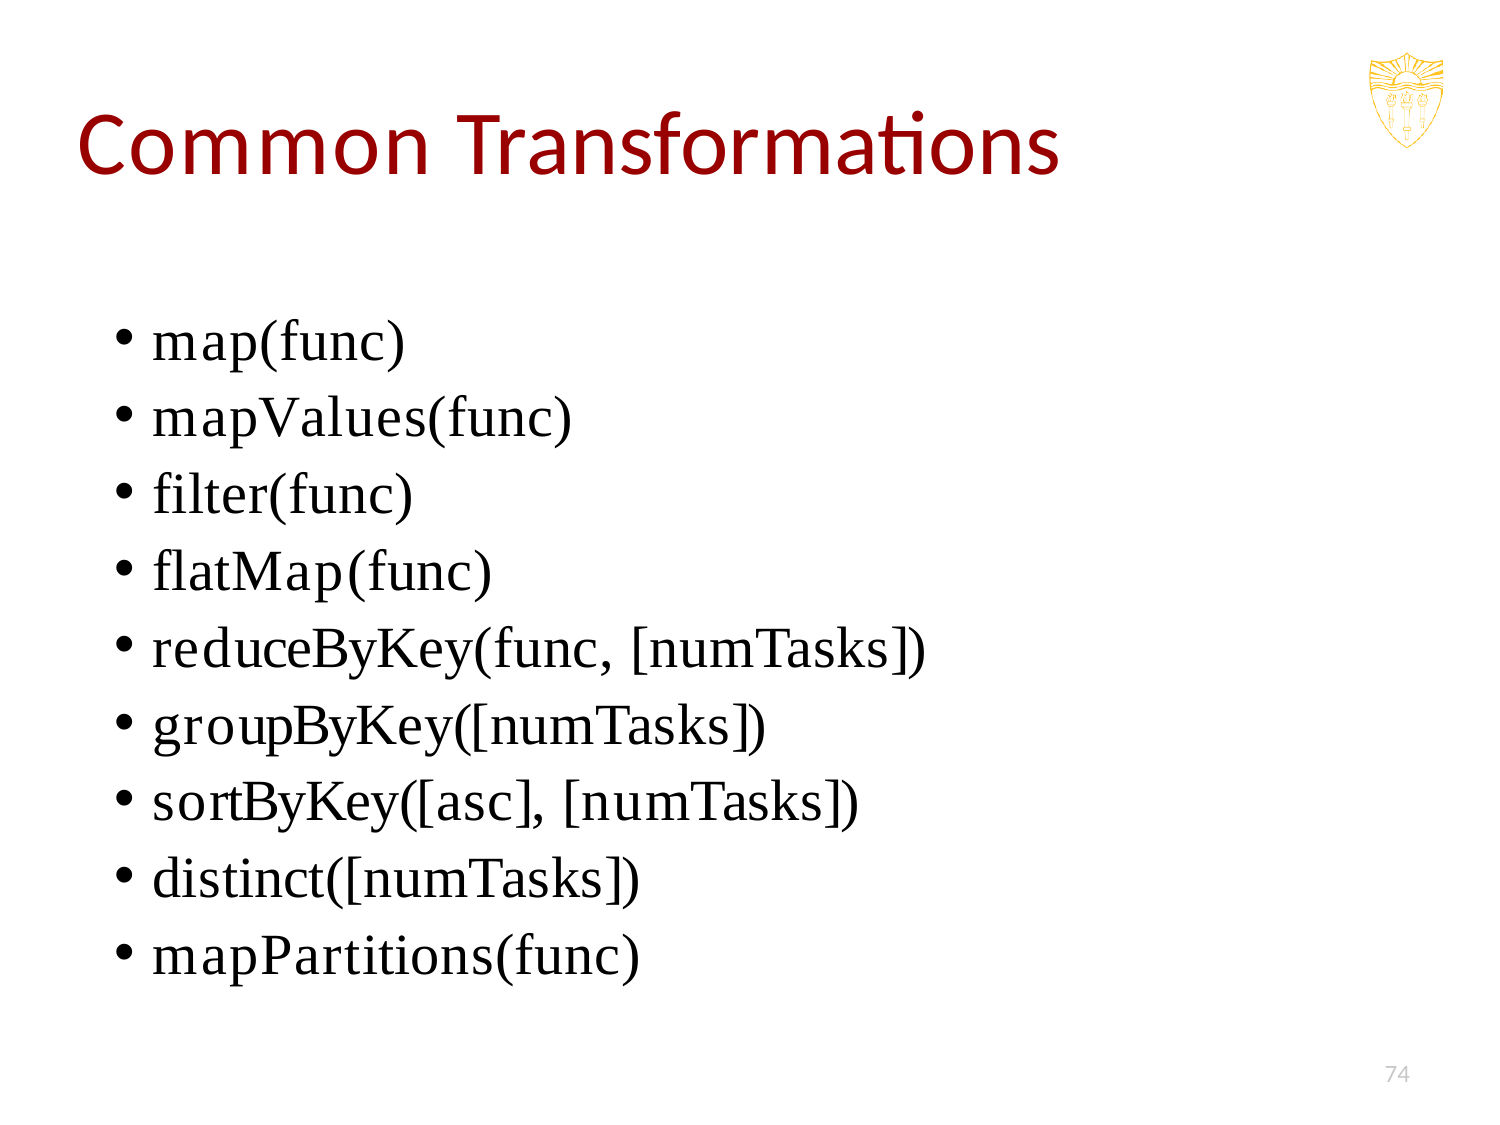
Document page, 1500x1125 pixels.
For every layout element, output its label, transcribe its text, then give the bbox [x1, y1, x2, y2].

picture [1369, 52, 1444, 148]
text_box map(func) mapValues(func) filter(func) flatMap(func) reduceByKey(func, [numTasks]) groupByKey([numTasks]) sortByKey([asc], [numTasks]) distinct([numTasks]) mapPartitions(func) [112, 301, 1314, 987]
title Common Transformations [75, 83, 1425, 272]
slide_number 74 [1074, 1042, 1425, 1103]
